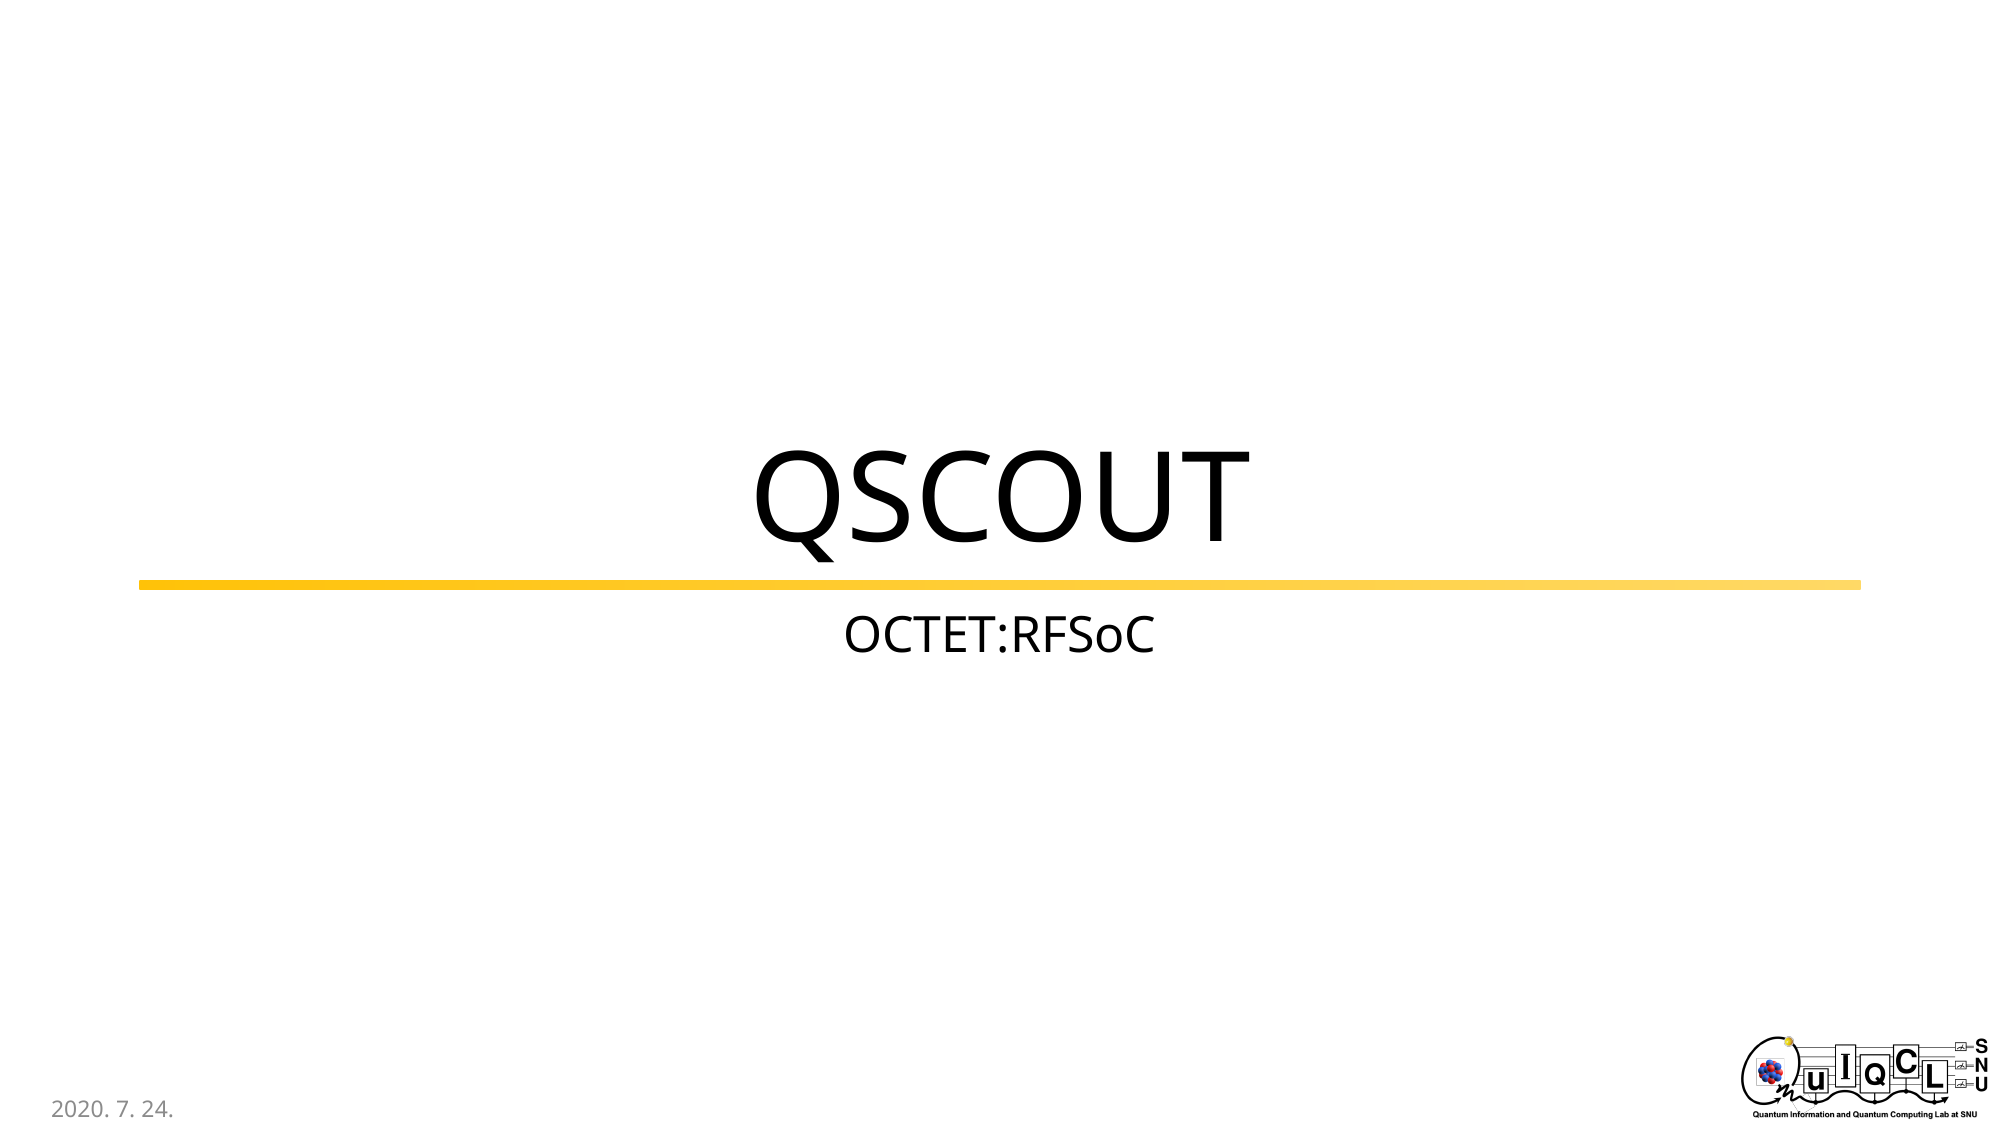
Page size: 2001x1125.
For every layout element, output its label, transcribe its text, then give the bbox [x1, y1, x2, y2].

subtitle OCTET:RFSoC [249, 602, 1750, 874]
picture [1741, 1028, 2000, 1125]
title QSCOUT [249, 184, 1750, 576]
slide_number 2020. 7. 24. [36, 1078, 486, 1125]
